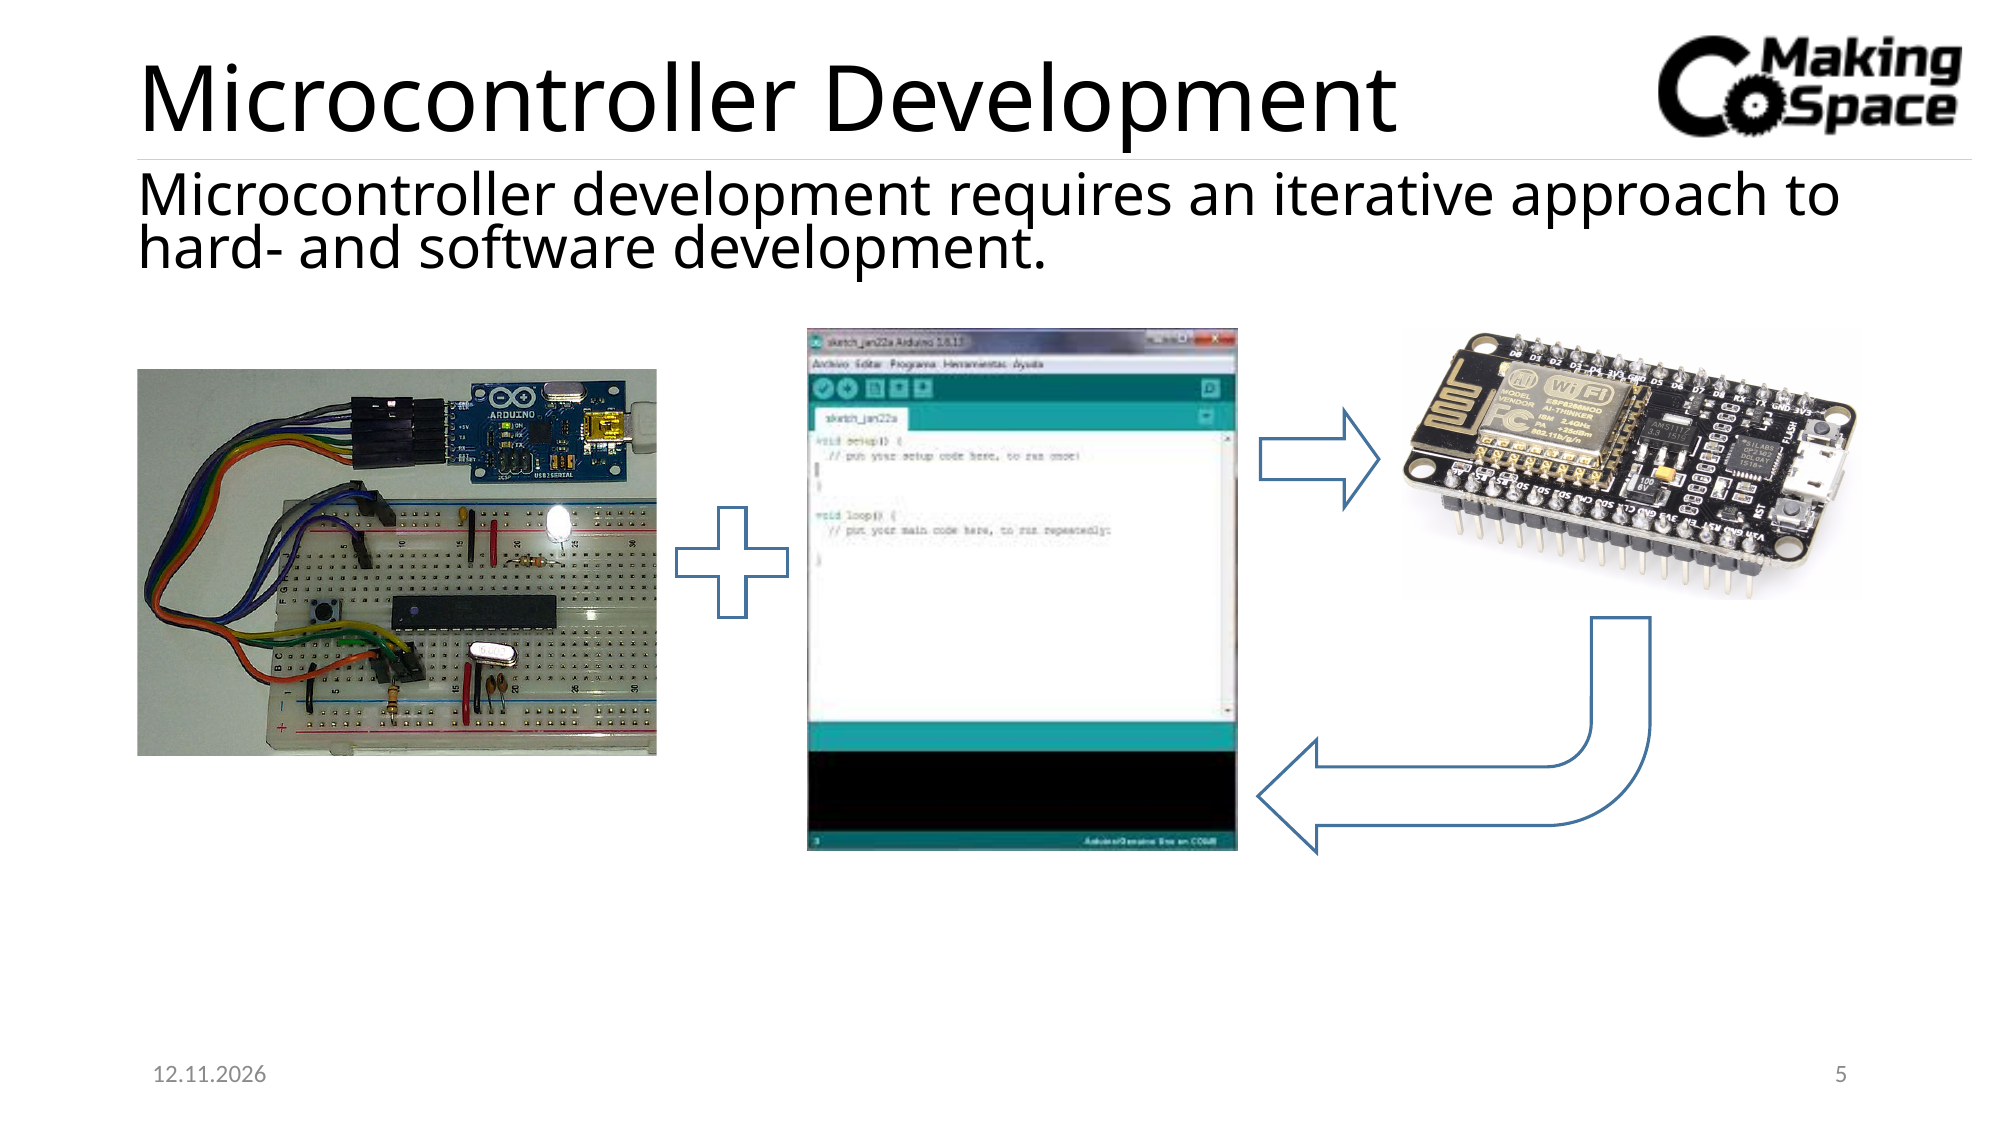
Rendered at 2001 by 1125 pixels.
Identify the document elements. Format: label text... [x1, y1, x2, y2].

picture [1401, 328, 1863, 600]
list Microcontroller development requires an iterative approach to hard- and software development. [137, 166, 1863, 283]
picture [1658, 22, 1963, 156]
text_box [1256, 616, 1652, 855]
title Microcontroller Development [137, 30, 1863, 159]
slide_number 5 [1412, 1042, 1863, 1103]
text_box [676, 506, 788, 619]
text_box [1259, 407, 1381, 511]
picture [137, 369, 657, 756]
picture [807, 328, 1238, 851]
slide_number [137, 1042, 588, 1103]
